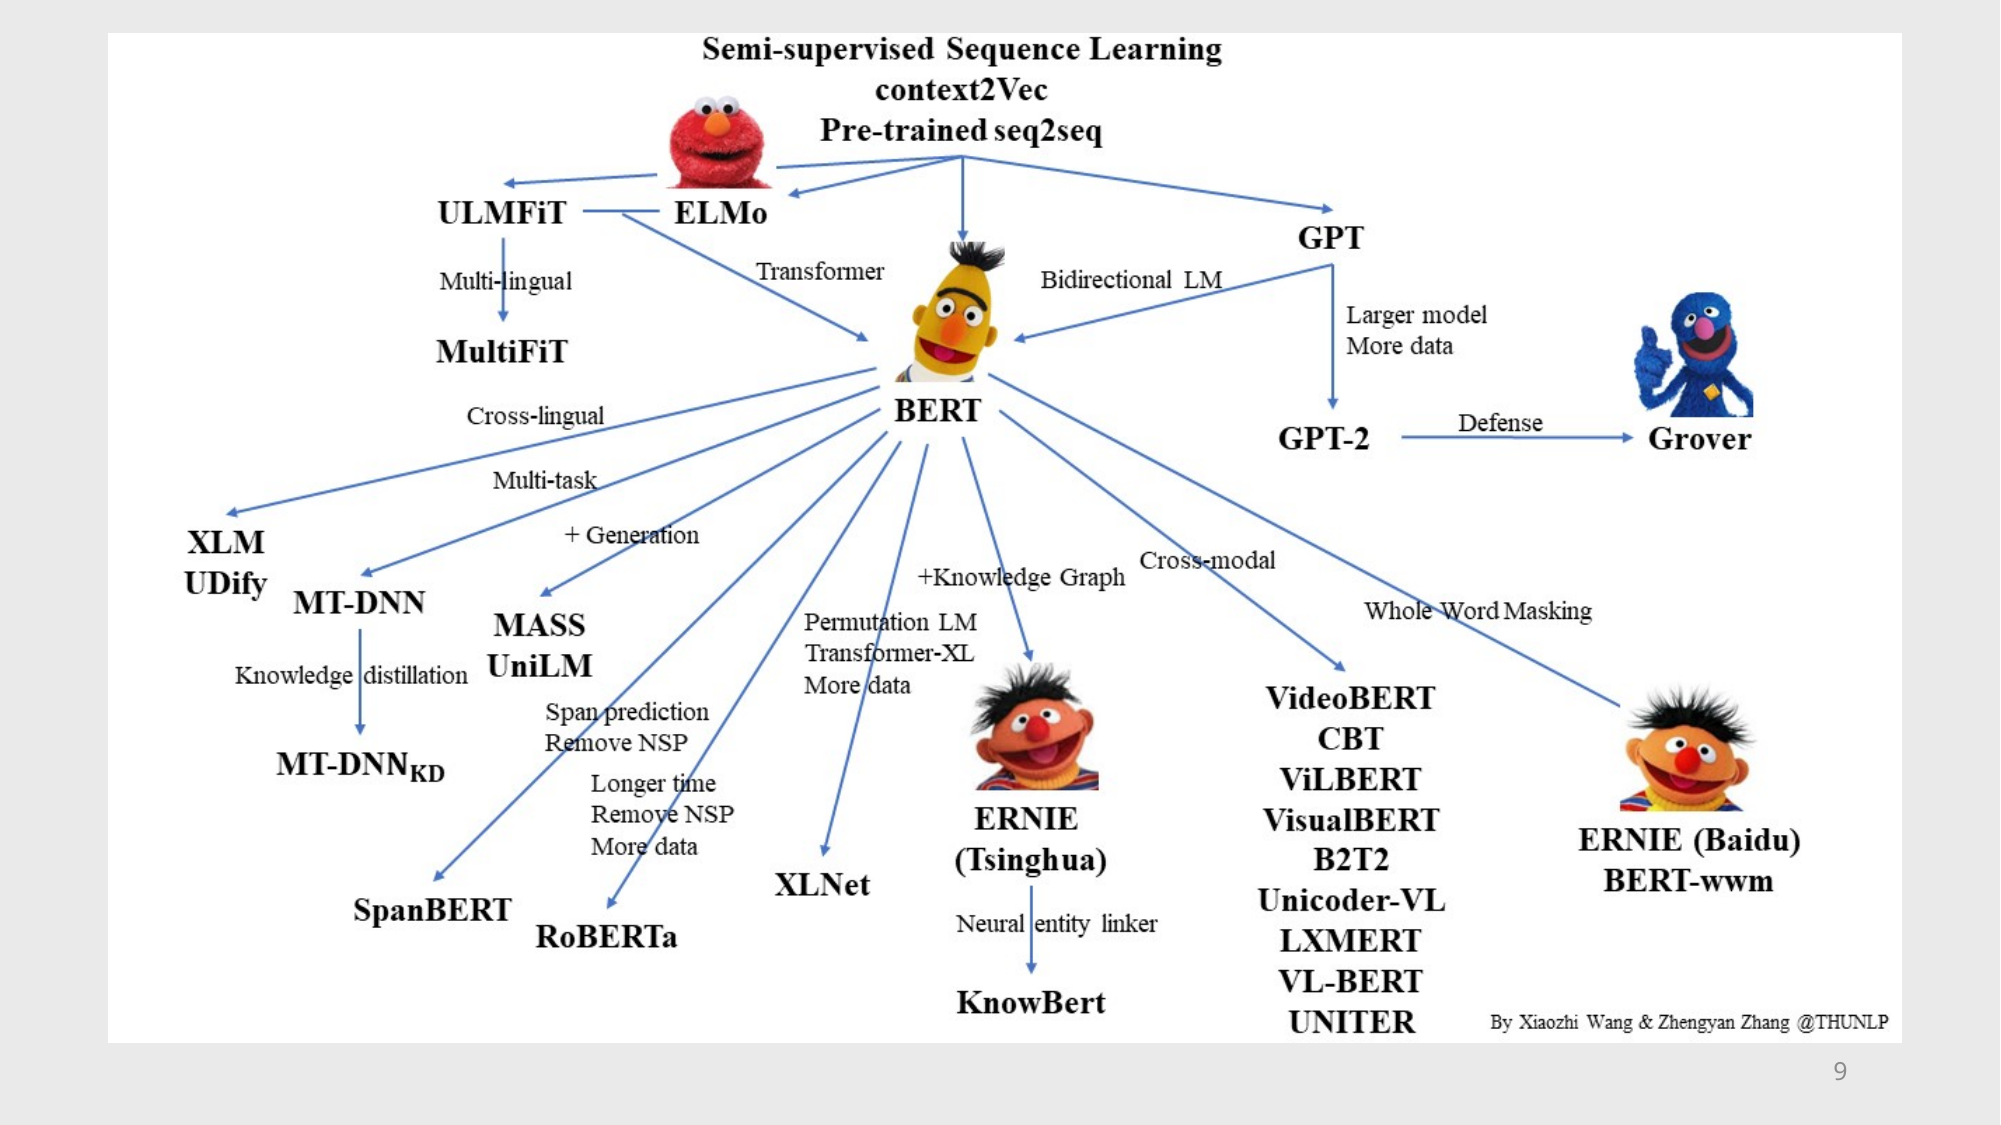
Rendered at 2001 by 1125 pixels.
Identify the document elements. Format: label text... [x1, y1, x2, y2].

picture [108, 33, 1903, 1043]
slide_number 9 [1412, 1043, 1863, 1103]
